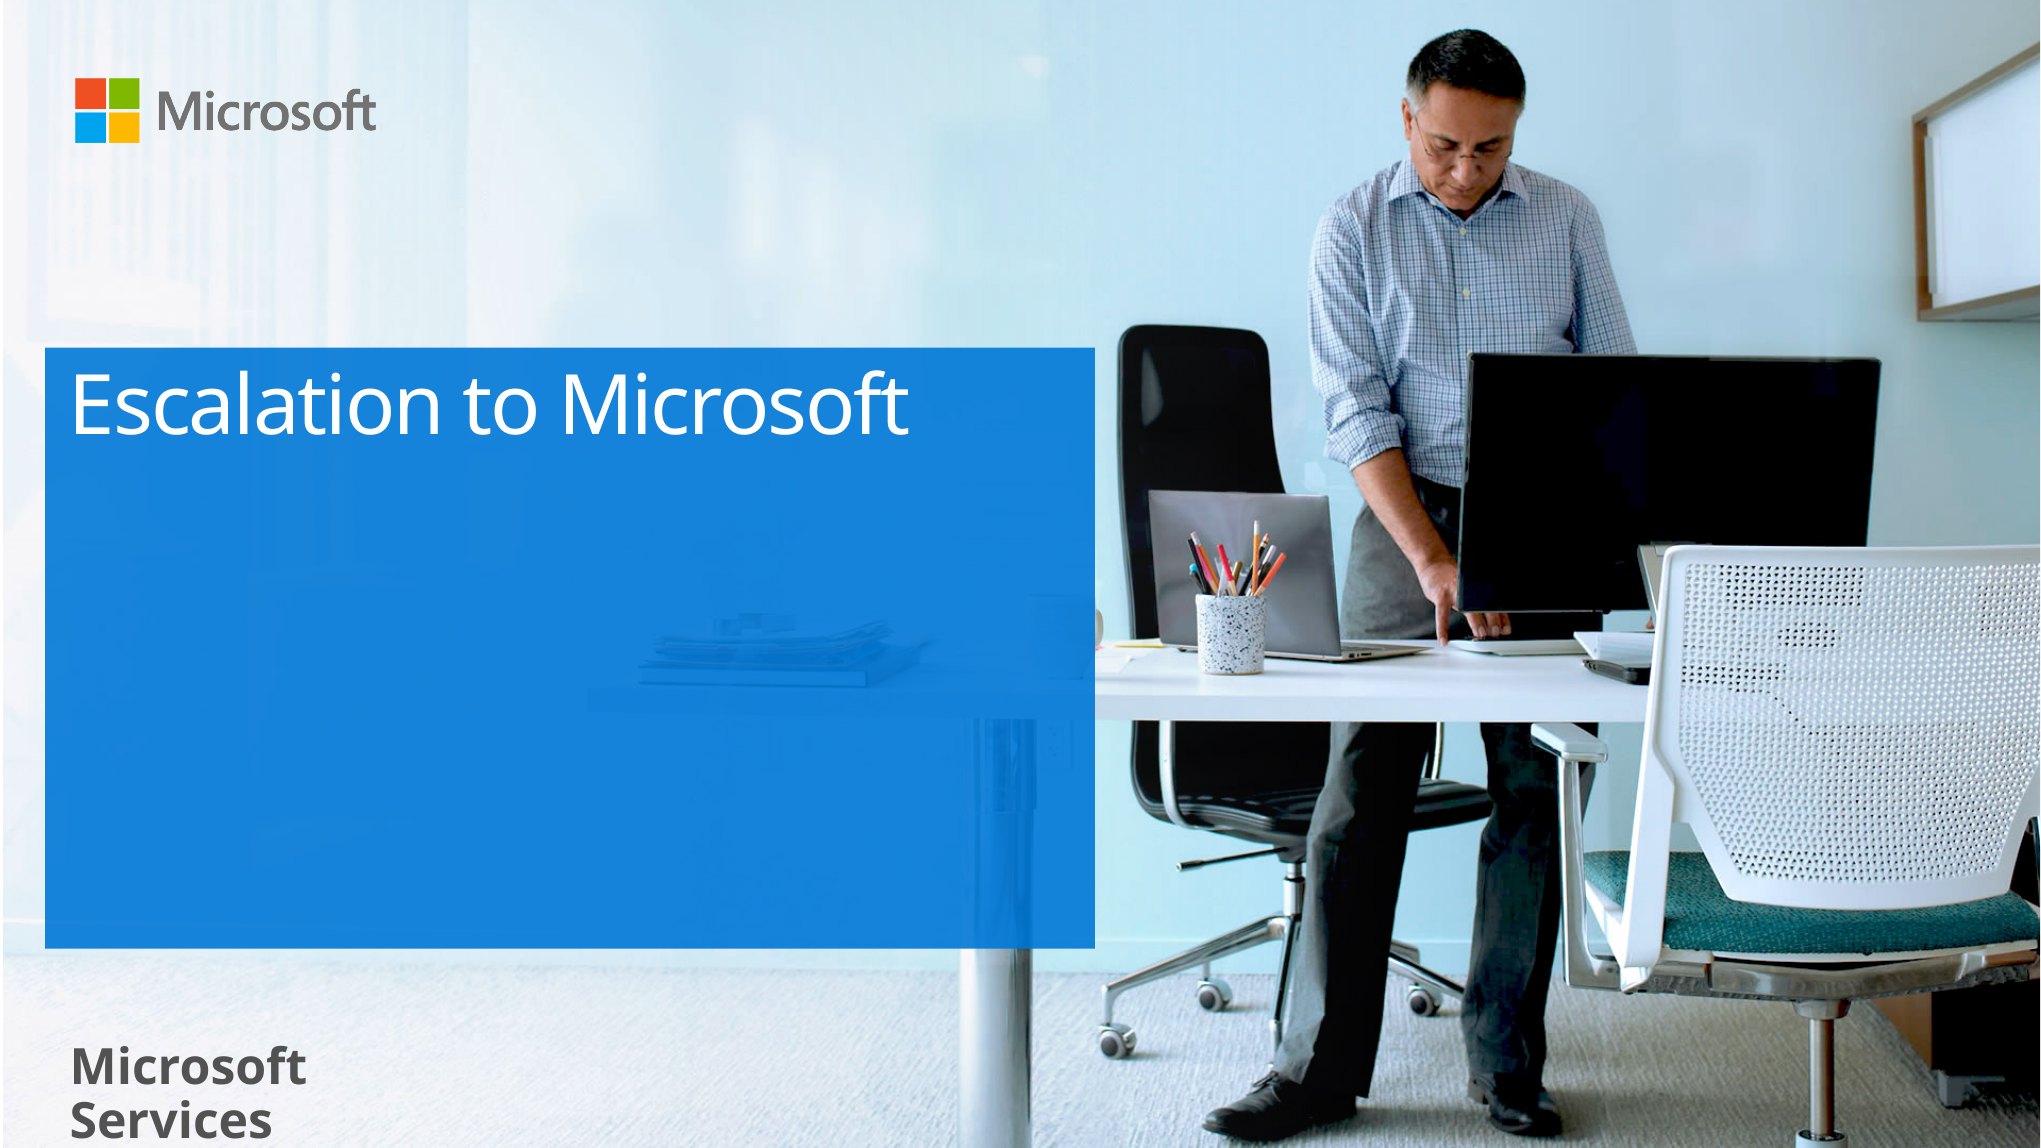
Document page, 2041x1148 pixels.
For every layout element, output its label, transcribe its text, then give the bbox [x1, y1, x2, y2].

title Escalation to Microsoft [45, 347, 1096, 949]
picture [3, 0, 2041, 1148]
